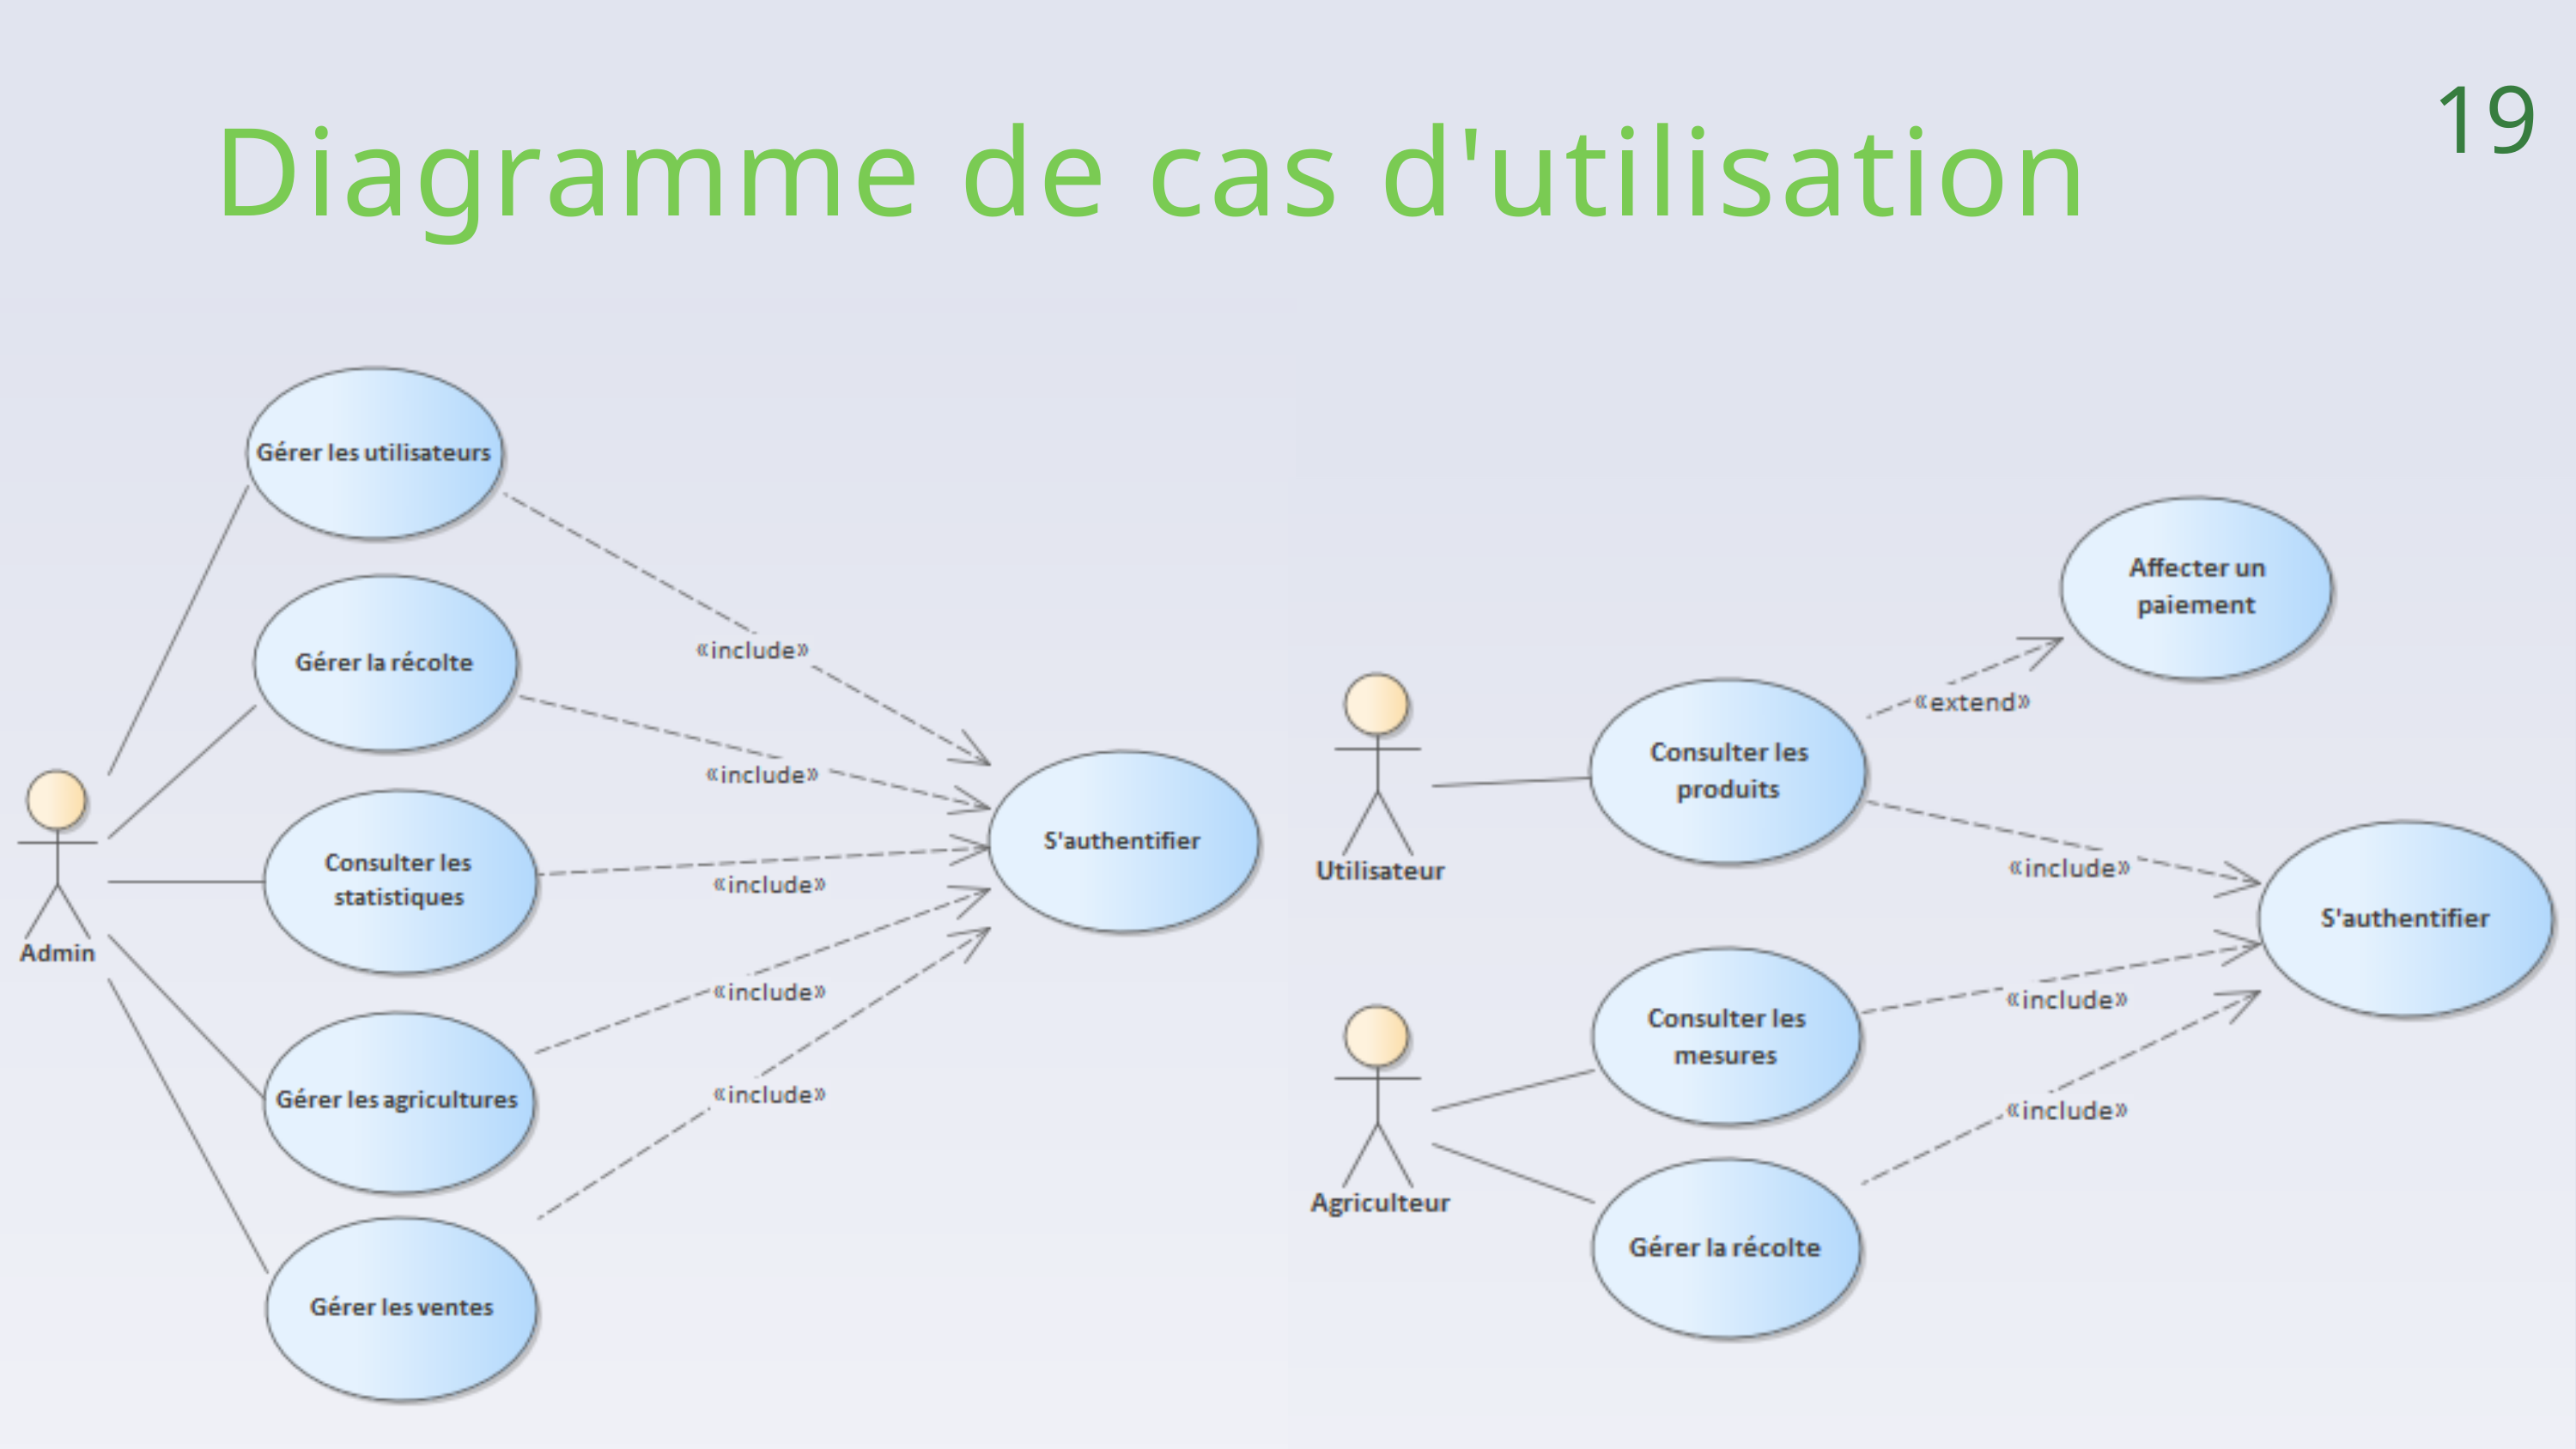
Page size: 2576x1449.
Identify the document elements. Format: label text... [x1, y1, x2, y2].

text_box [0, 298, 1297, 1449]
text_box Diagramme de cas d'utilisation [213, 88, 2493, 241]
text_box [1288, 477, 2575, 1449]
text_box 19 [2431, 41, 2541, 172]
